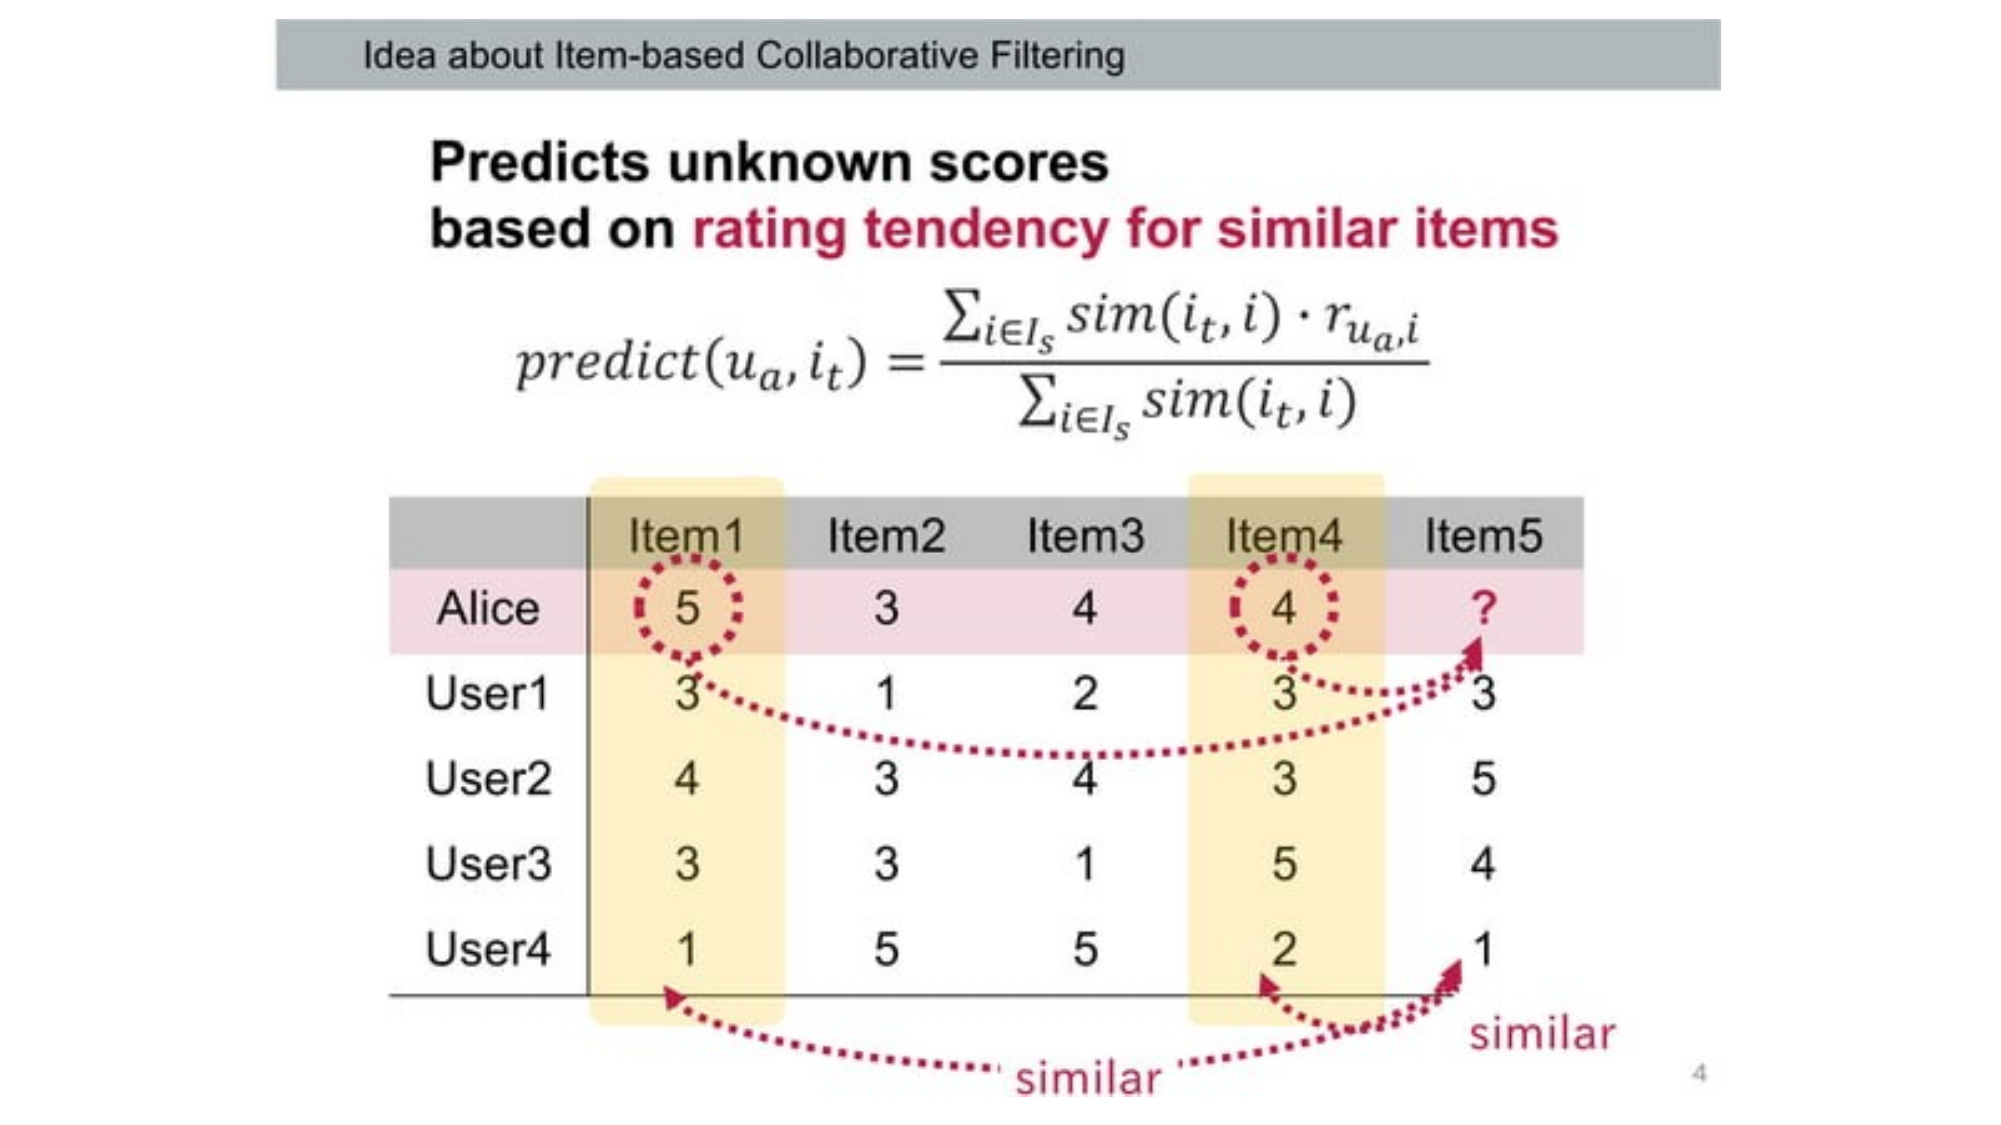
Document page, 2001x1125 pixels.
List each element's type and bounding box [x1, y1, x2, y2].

text_box [265, 19, 1722, 1097]
